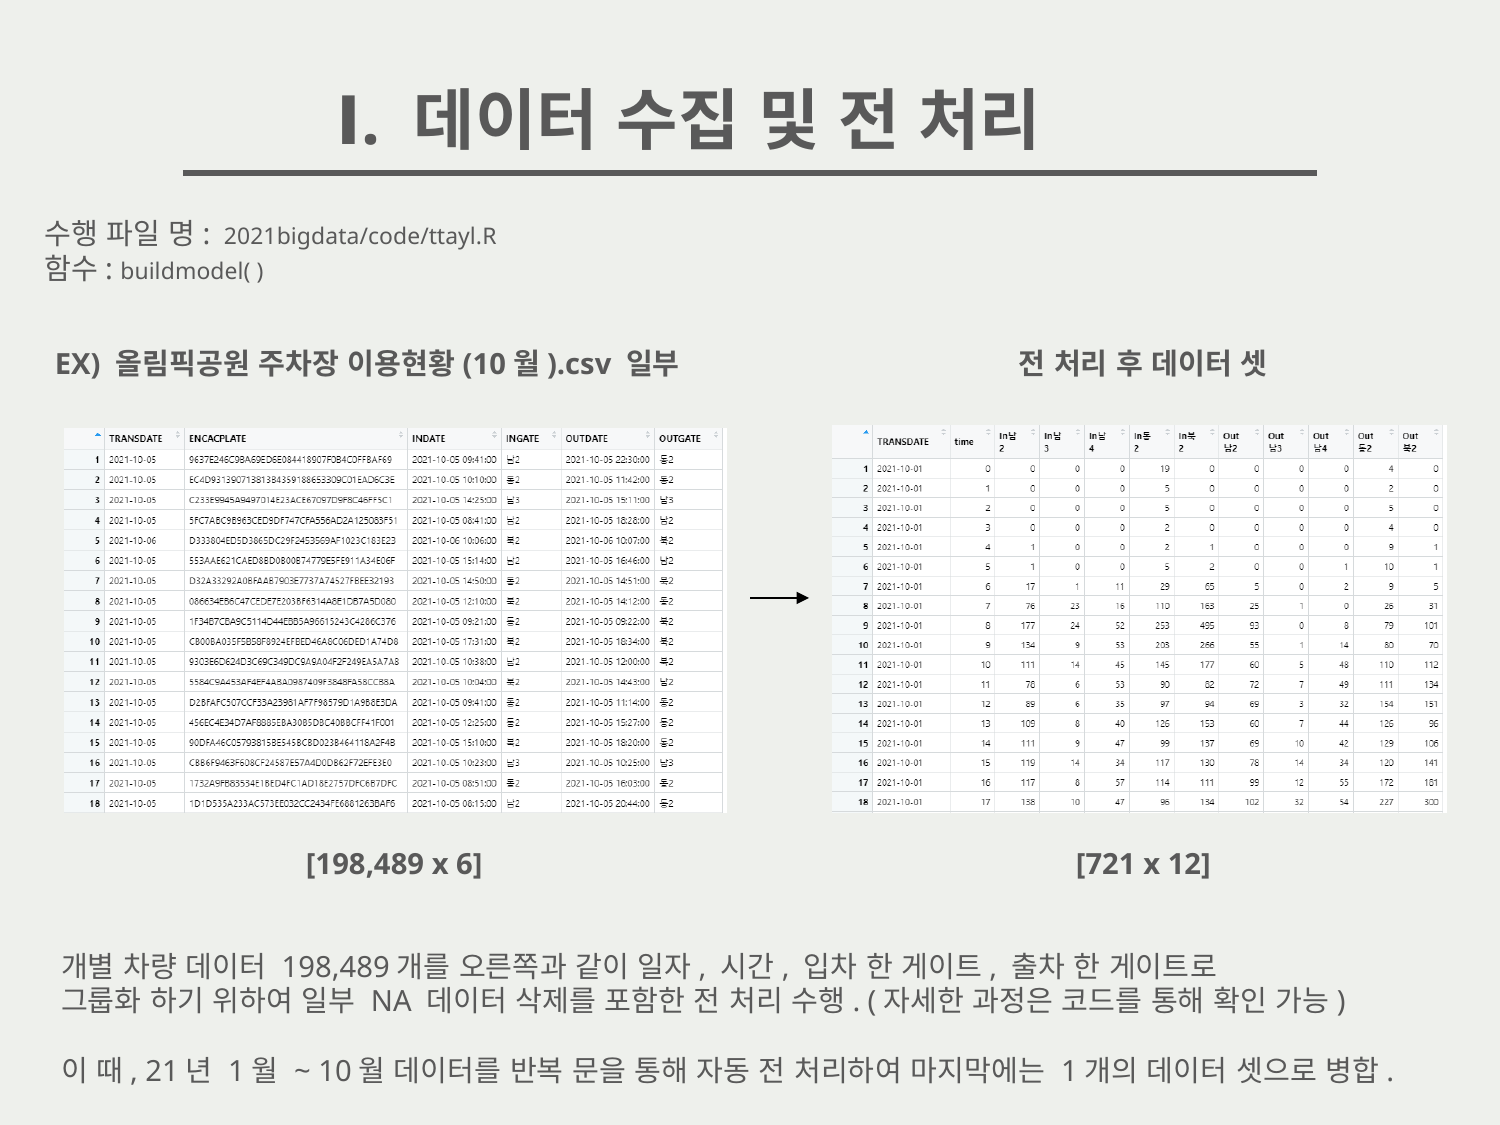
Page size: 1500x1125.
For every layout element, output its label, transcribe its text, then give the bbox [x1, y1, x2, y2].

picture [64, 427, 727, 813]
text_box 개별 차량 데이터 198,489개를 오른쪽과 같이 일자, 시간, 입차 한 게이트, 출차 한 게이트로 그룹화 하기 위하여 일부 NA 데이터 삭제를 포함한 전 처리 수행. (자세한 과정은 코드를 통해 확인 가능) 이 때, 21년 1월 ~ 10월 데이터를 반복 문을 통해 자동 전 처리하여 마지막에는 1개의 데이터 셋으로 병합. [46, 940, 1454, 1096]
text_box Ⅰ. 데이터 수집 및 전 처리 [322, 70, 1178, 165]
text_box [721 x 12] [1061, 837, 1227, 888]
text_box 수행 파일 명: 2021bigdata/code/ttayl.R 함수: buildmodel( ) [29, 208, 526, 293]
text_box 전 처리 후 데이터 셋 [1004, 338, 1283, 388]
text_box [198,489 x 6] [291, 837, 498, 888]
picture [832, 425, 1448, 813]
text_box EX) 올림픽공원 주차장 이용현황(10월).csv 일부 [39, 338, 696, 388]
